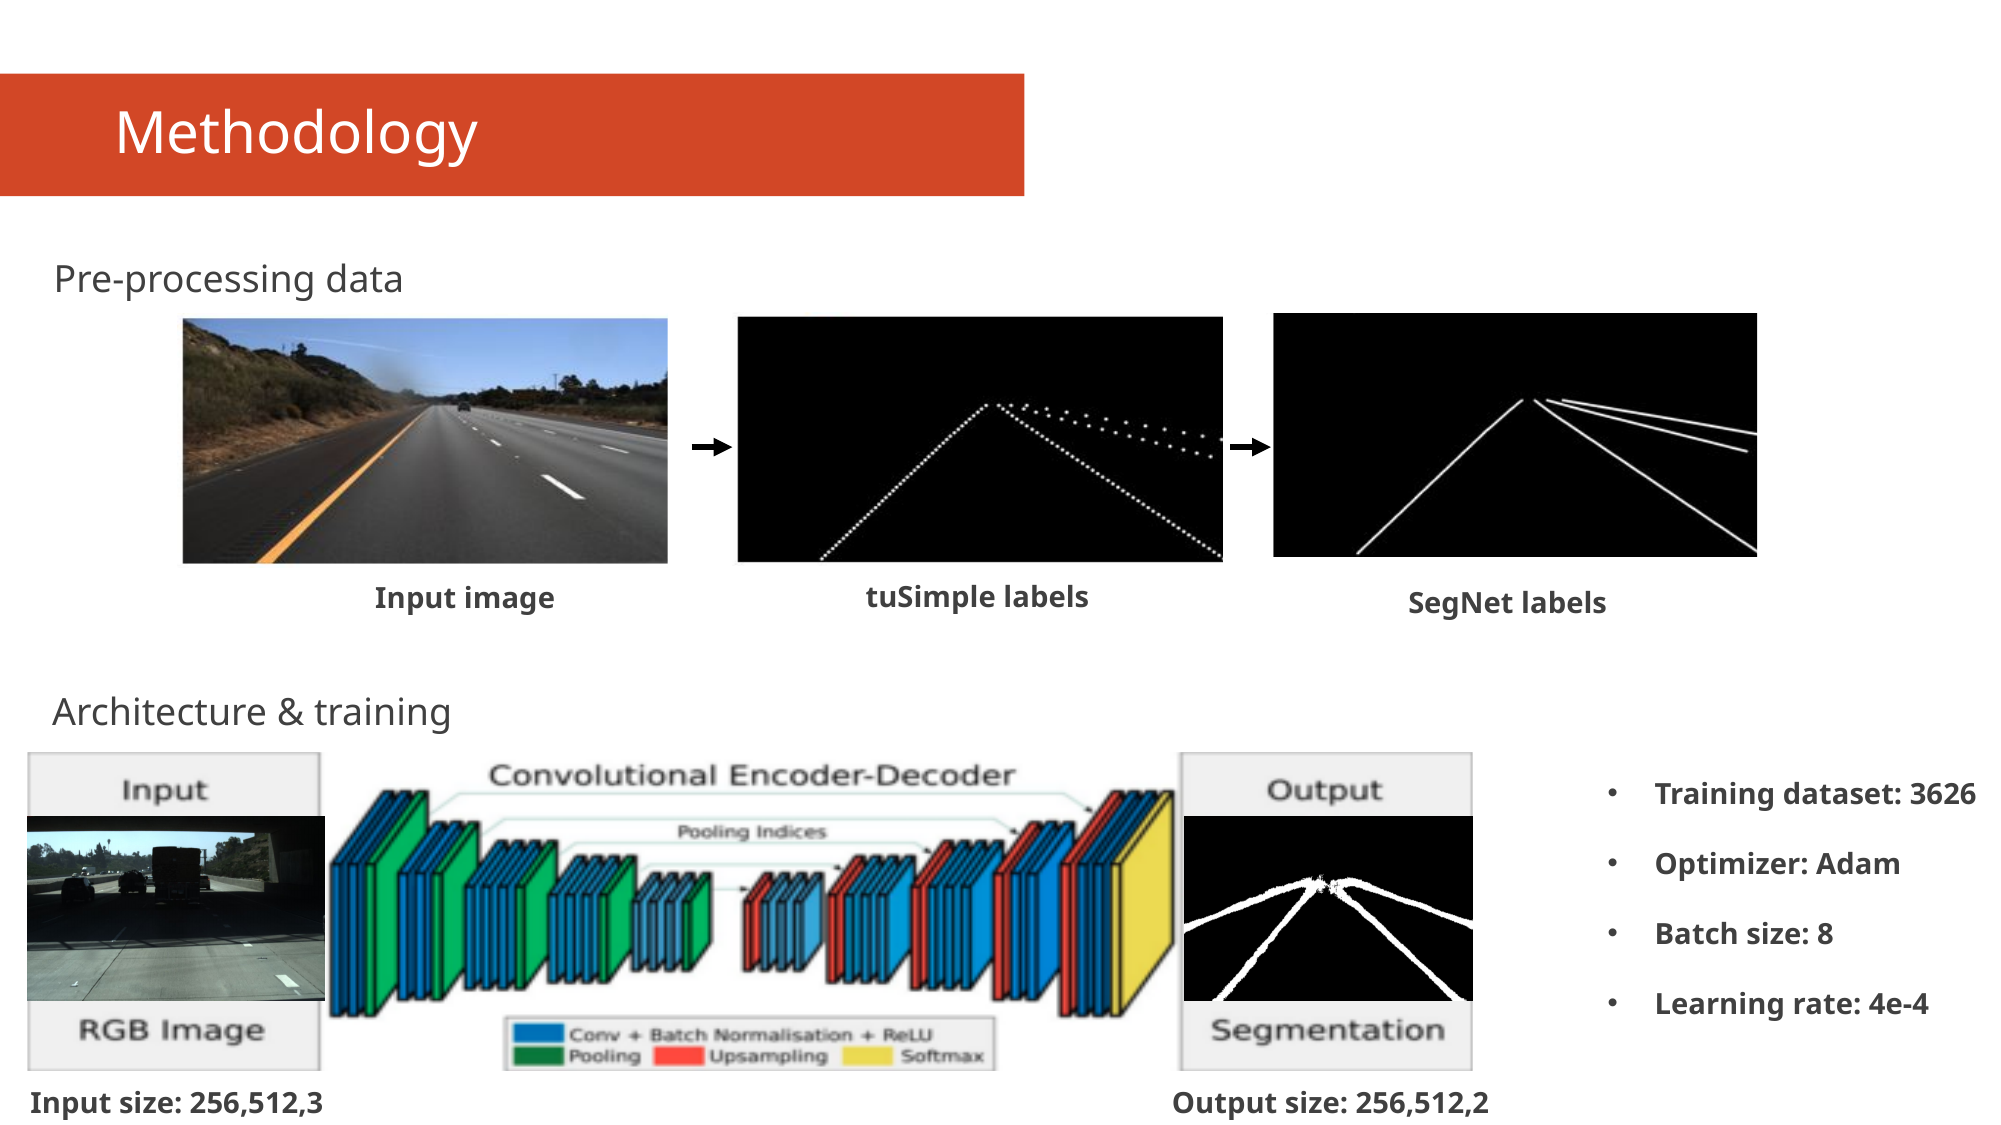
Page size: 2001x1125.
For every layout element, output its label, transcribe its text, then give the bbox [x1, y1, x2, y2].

text_box SegNet labels [1352, 557, 1664, 627]
title Methodology [99, 73, 1901, 197]
text_box Input image [309, 568, 621, 622]
picture [732, 312, 1223, 566]
text_box Pre-processing data [31, 203, 427, 308]
text_box Training dataset: 3626 Optimizer: Adam Batch size: 8 Learning rate: 4e-4 [1592, 732, 2000, 1028]
text_box tuSimple labels [821, 566, 1134, 621]
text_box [27, 752, 1473, 1071]
text_box [0, 73, 99, 197]
text_box Architecture & training [27, 635, 487, 741]
text_box Output size: 256,512,2 [1149, 1041, 1512, 1125]
picture [177, 313, 668, 568]
text_box Input size: 256,512,3 [0, 1041, 376, 1125]
picture [1266, 313, 1758, 557]
